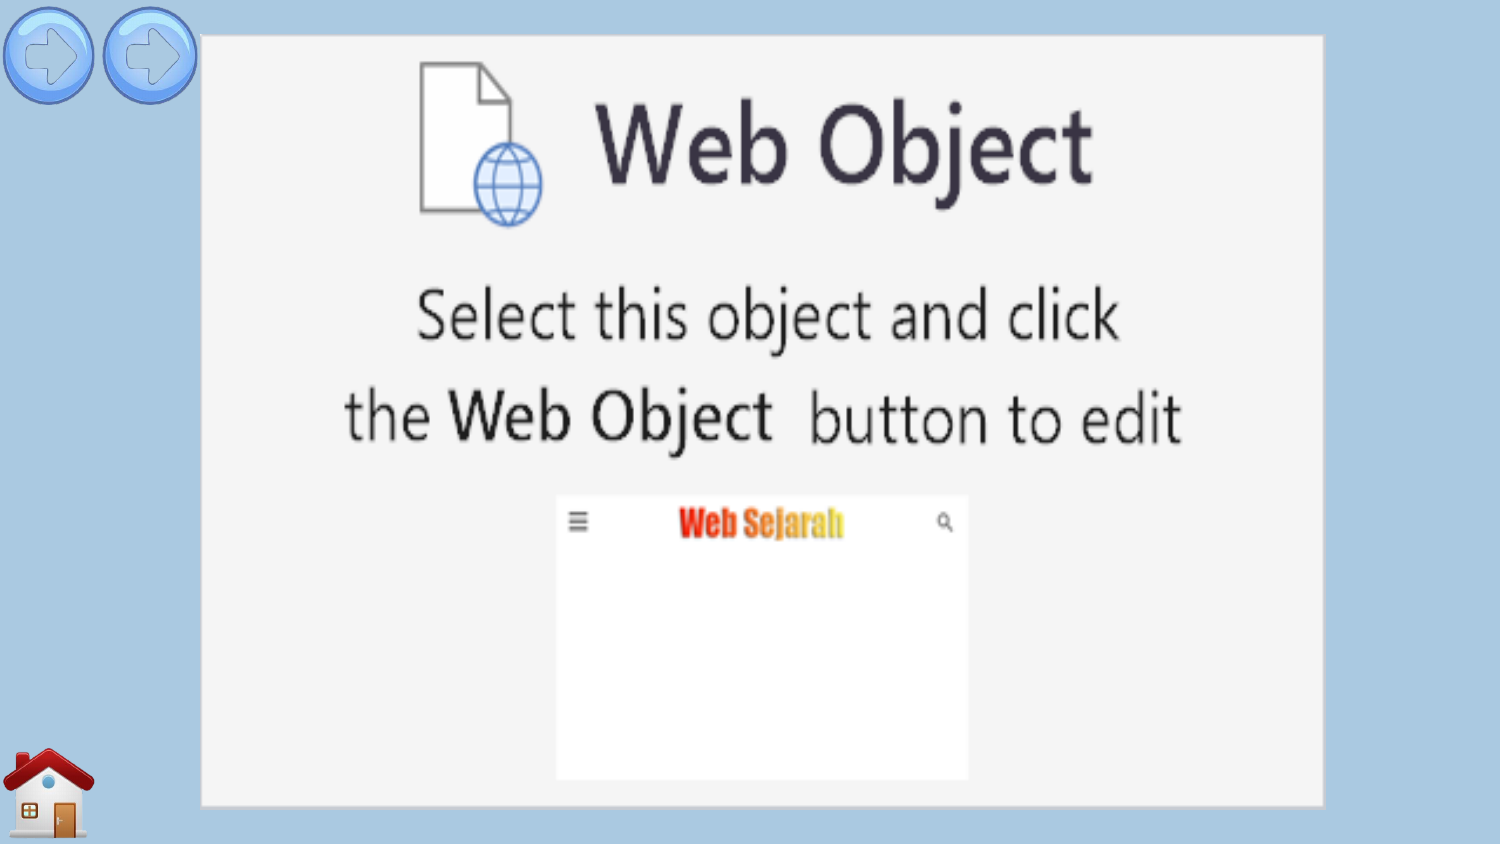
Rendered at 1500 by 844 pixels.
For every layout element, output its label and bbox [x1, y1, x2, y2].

text_box [100, 5, 200, 107]
picture [199, 34, 1326, 810]
text_box [0, 5, 97, 107]
text_box [1, 743, 97, 844]
